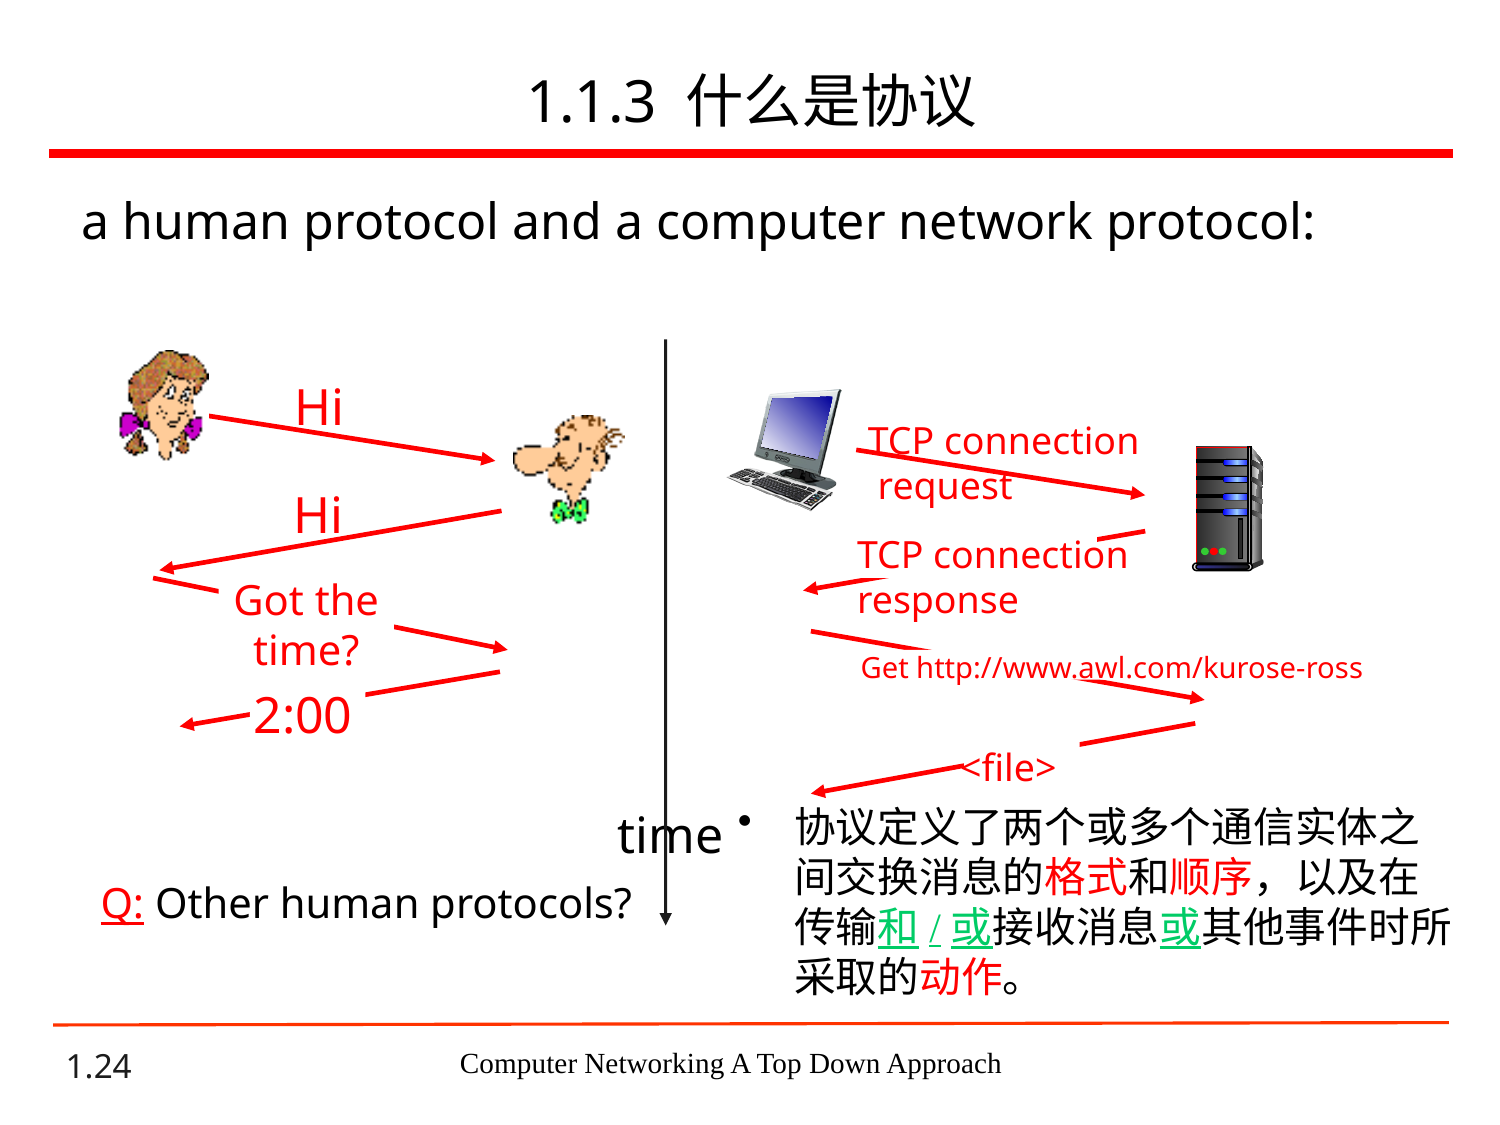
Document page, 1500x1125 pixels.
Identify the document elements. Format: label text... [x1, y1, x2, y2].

text_box Q: Other human protocols? [85, 869, 723, 958]
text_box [845, 523, 1141, 630]
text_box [216, 566, 396, 683]
text_box [360, 439, 496, 466]
text_box [659, 879, 672, 926]
text_box TCP connection request [853, 409, 1155, 515]
text_box Hi [278, 476, 359, 551]
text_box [234, 675, 372, 752]
text_box [179, 717, 229, 731]
list a human protocol and a computer network protocol: [66, 182, 1434, 265]
picture [116, 350, 209, 465]
text_box 协议定义了两个或多个通信实体之间交换消息的格式和顺序，以及在传输和/或接收消息或其他事件时所采取的动作。 [723, 793, 1474, 1009]
text_box [803, 582, 840, 595]
text_box [159, 549, 278, 575]
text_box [1192, 446, 1264, 571]
text_box [401, 628, 508, 654]
picture [513, 415, 625, 529]
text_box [948, 736, 1080, 797]
title 1.1.3 什么是协议 [51, 33, 1452, 165]
text_box [856, 449, 1146, 500]
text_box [603, 796, 738, 872]
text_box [845, 641, 1469, 693]
text_box Hi [279, 368, 360, 444]
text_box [698, 383, 846, 520]
text_box [811, 769, 943, 793]
